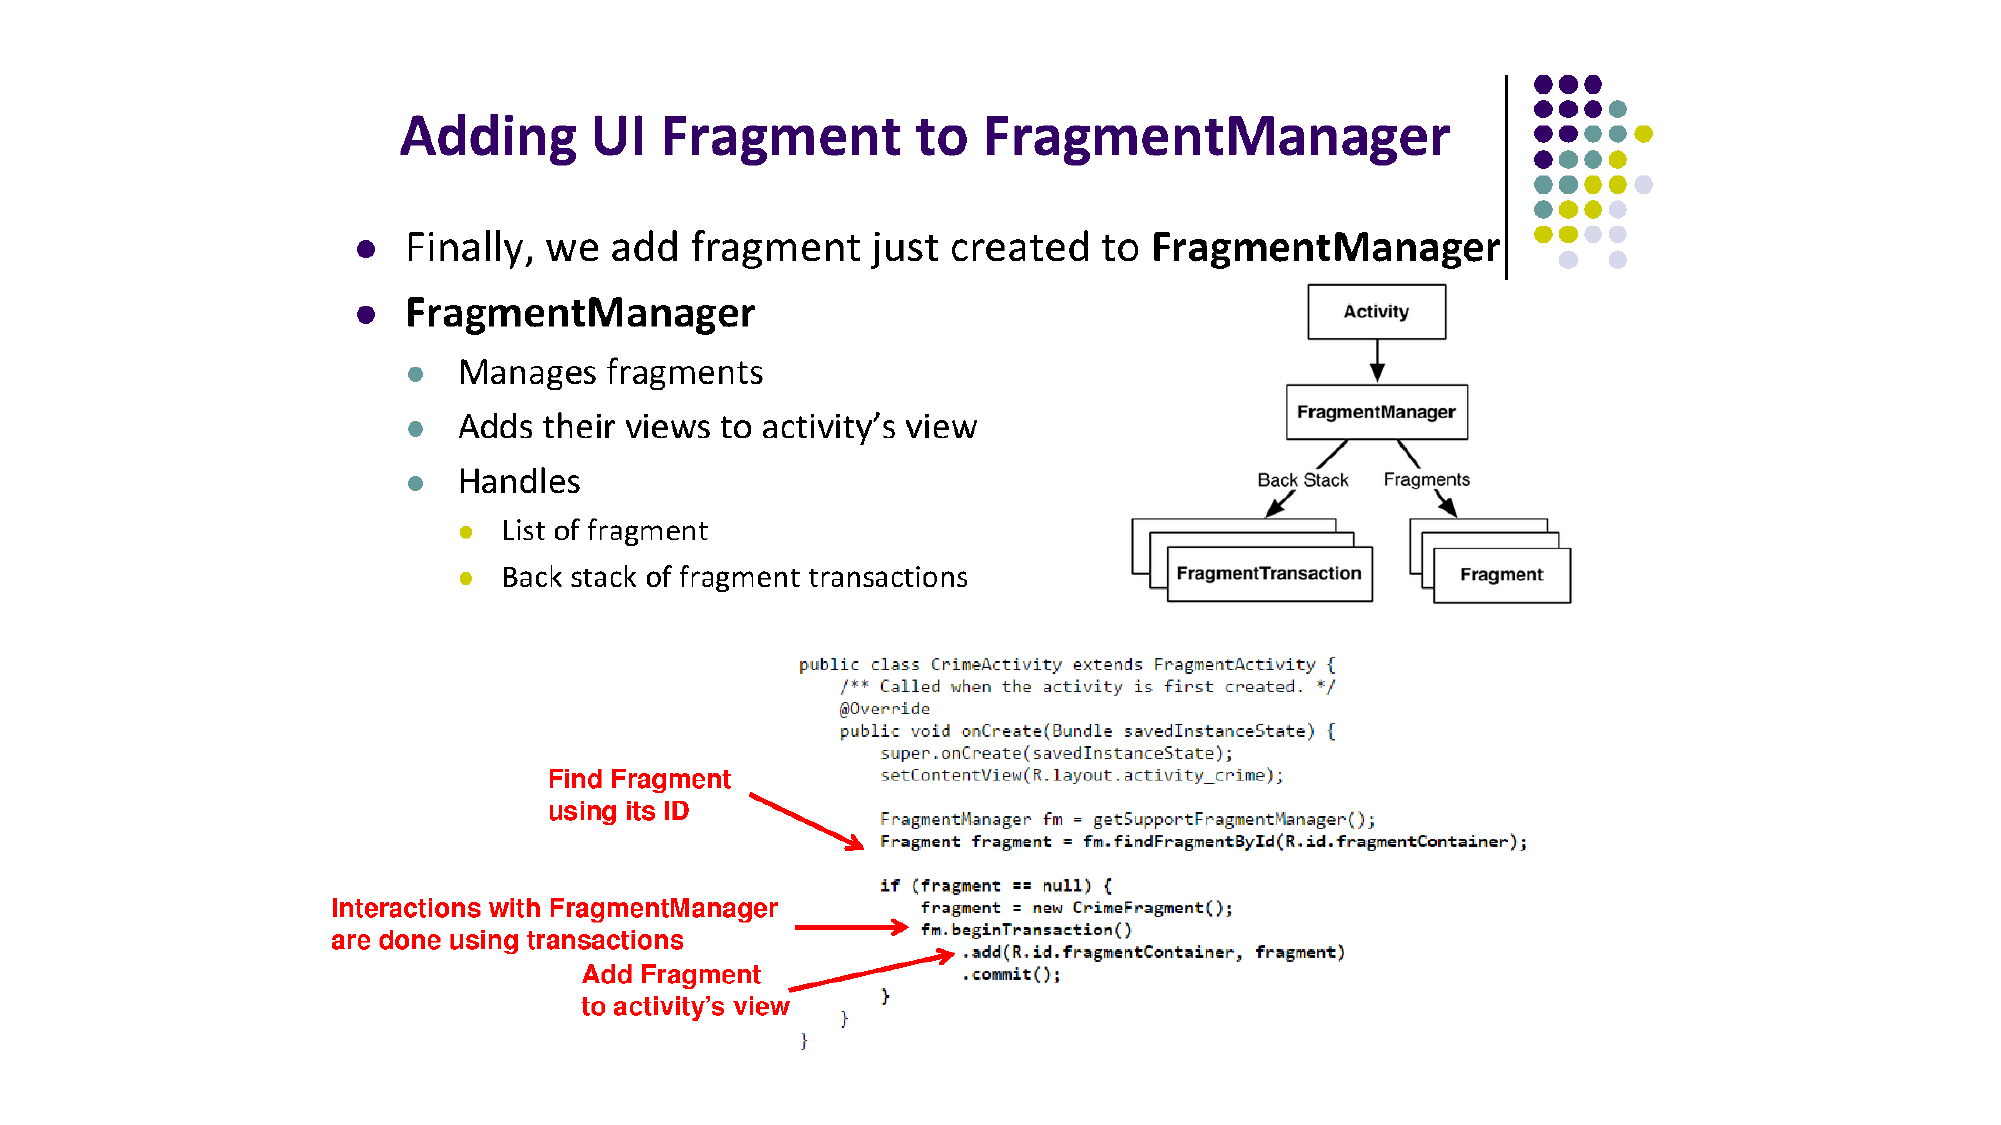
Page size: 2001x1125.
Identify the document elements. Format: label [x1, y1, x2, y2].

picture [249, 0, 1750, 1125]
